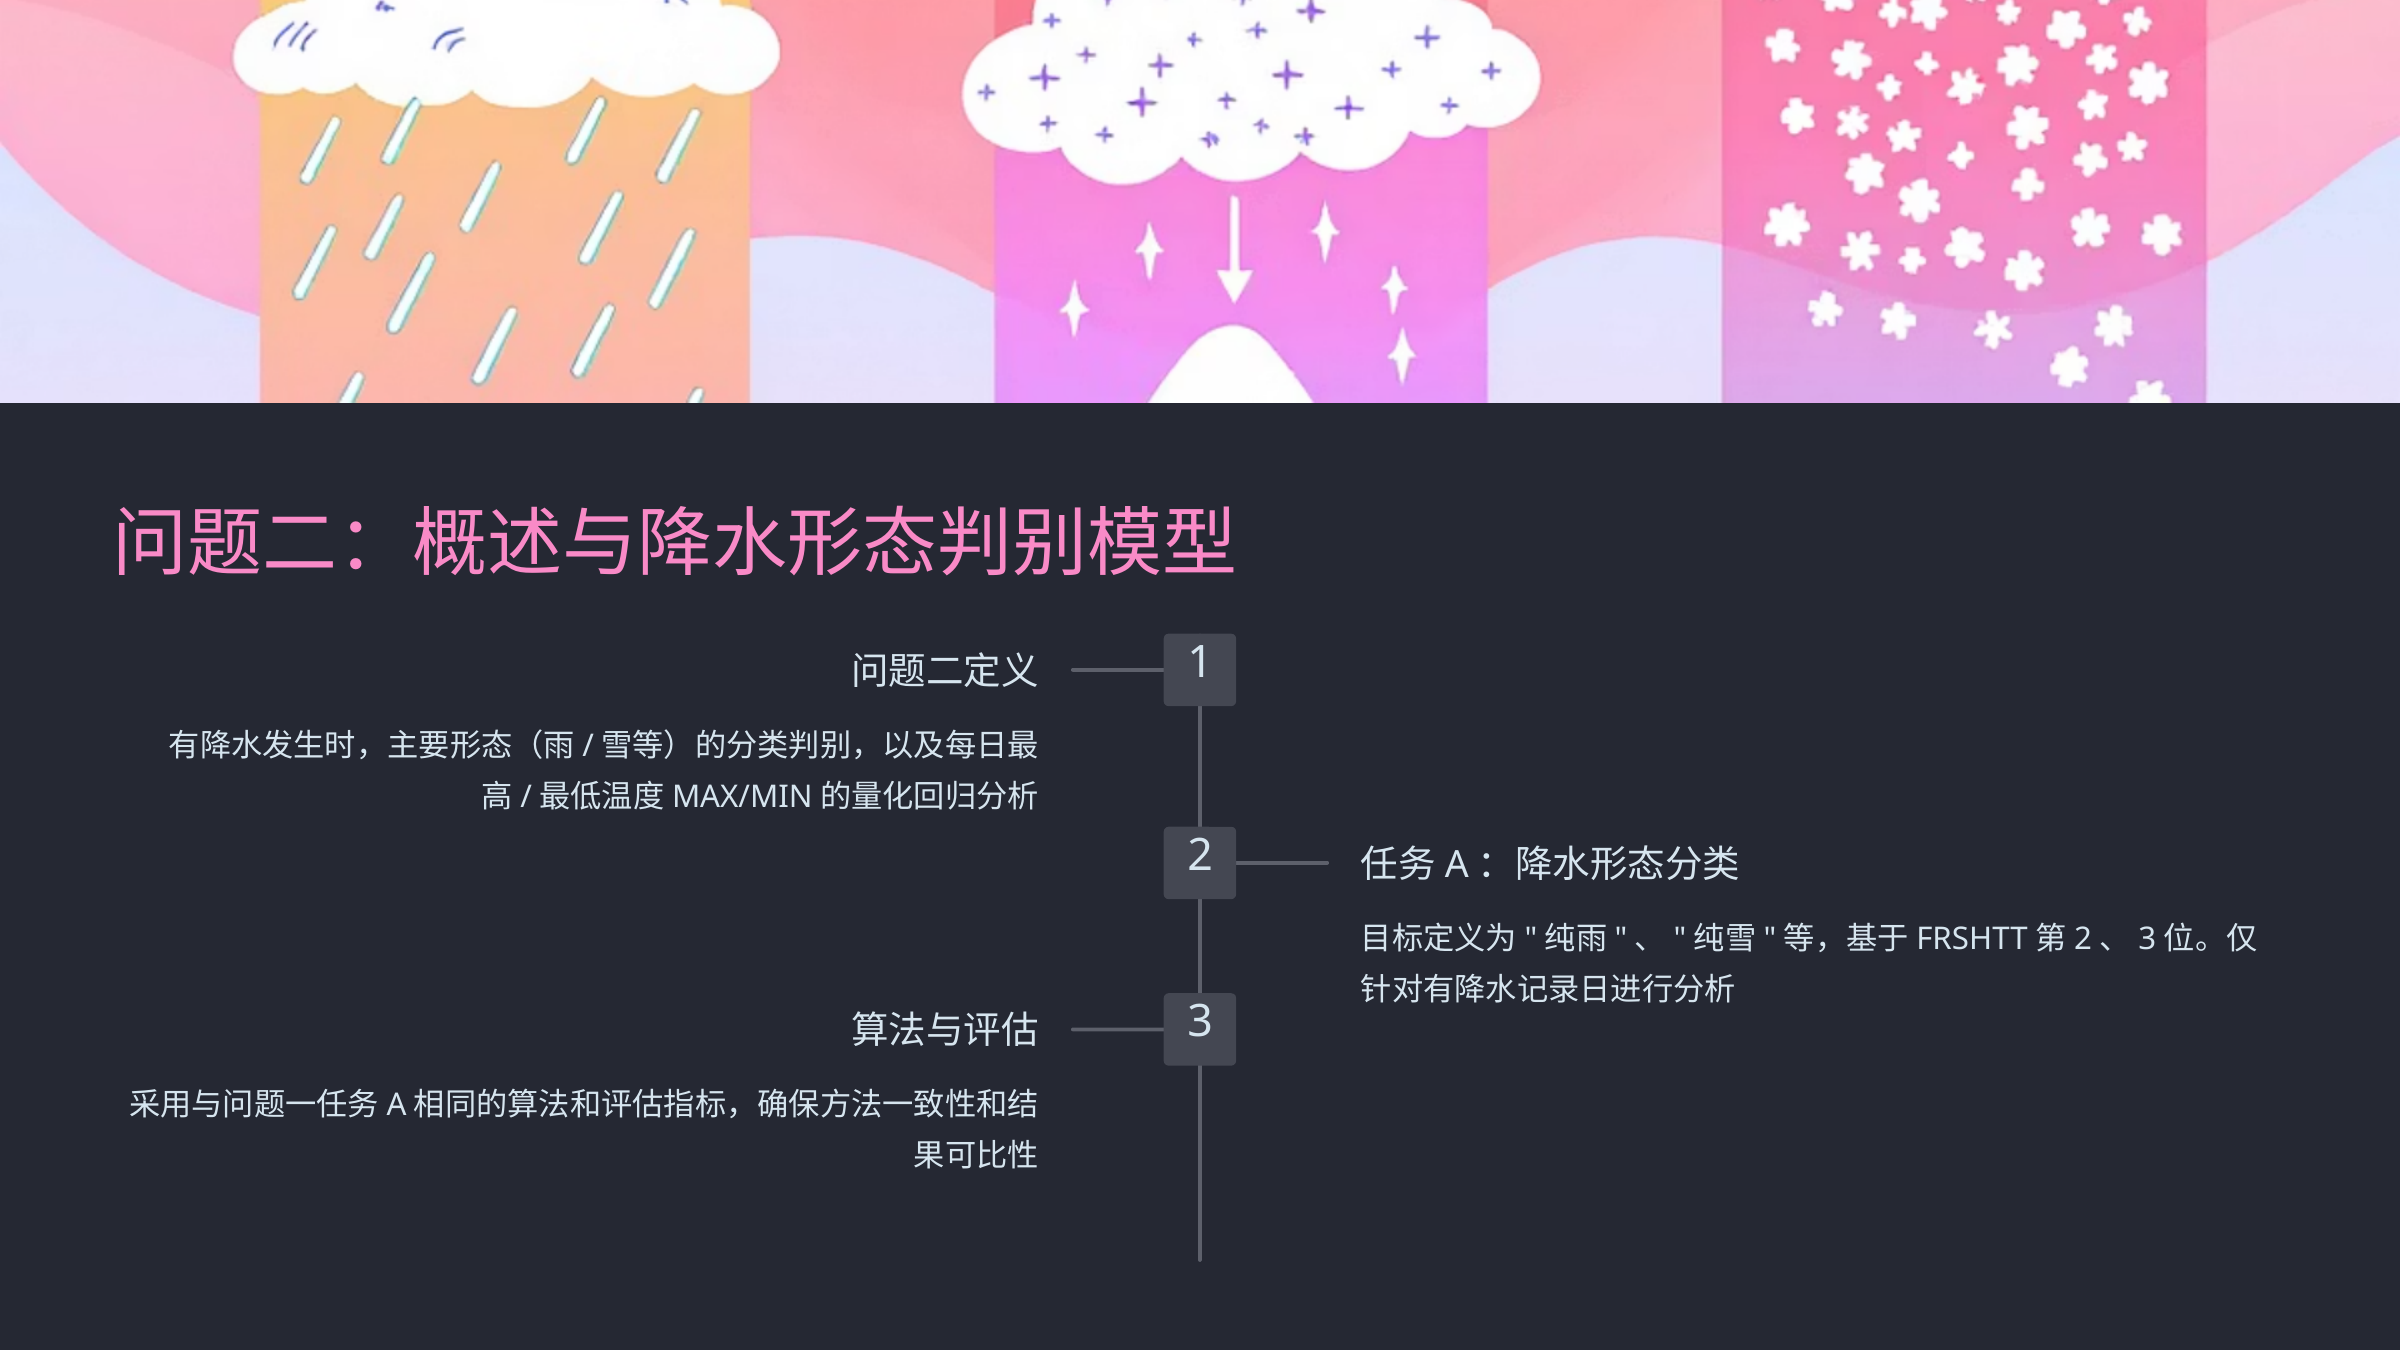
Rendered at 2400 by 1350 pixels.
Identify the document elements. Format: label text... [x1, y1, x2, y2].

picture [0, 0, 2400, 403]
text_box [1071, 1027, 1163, 1032]
text_box [1071, 668, 1163, 672]
text_box 目标定义为"纯雨"、"纯雪"等，基于FRSHTT第2、3位。仅针对有降水记录日进行分析 [1360, 904, 2288, 1008]
text_box [1198, 1066, 1202, 1262]
text_box 有降水发生时，主要形态（雨/雪等）的分类判别，以及每日最高/最低温度MAX/MIN的量化回归分析 [112, 711, 1039, 815]
text_box [1198, 707, 1202, 826]
text_box [1163, 993, 1237, 1066]
text_box [1163, 826, 1237, 900]
text_box [1198, 900, 1202, 993]
text_box [1163, 633, 1237, 707]
text_box 问题二定义 [660, 644, 1039, 693]
text_box [1237, 861, 1330, 865]
text_box 3 [1177, 1001, 1223, 1058]
text_box 2 [1177, 834, 1223, 892]
text_box 问题二：概述与降水形态判别模型 [112, 490, 1249, 586]
text_box 1 [1177, 641, 1223, 699]
text_box 采用与问题一任务A相同的算法和评估指标，确保方法一致性和结果可比性 [112, 1070, 1039, 1174]
text_box 任务A：降水形态分类 [1360, 837, 1740, 886]
text_box 算法与评估 [660, 1004, 1039, 1052]
